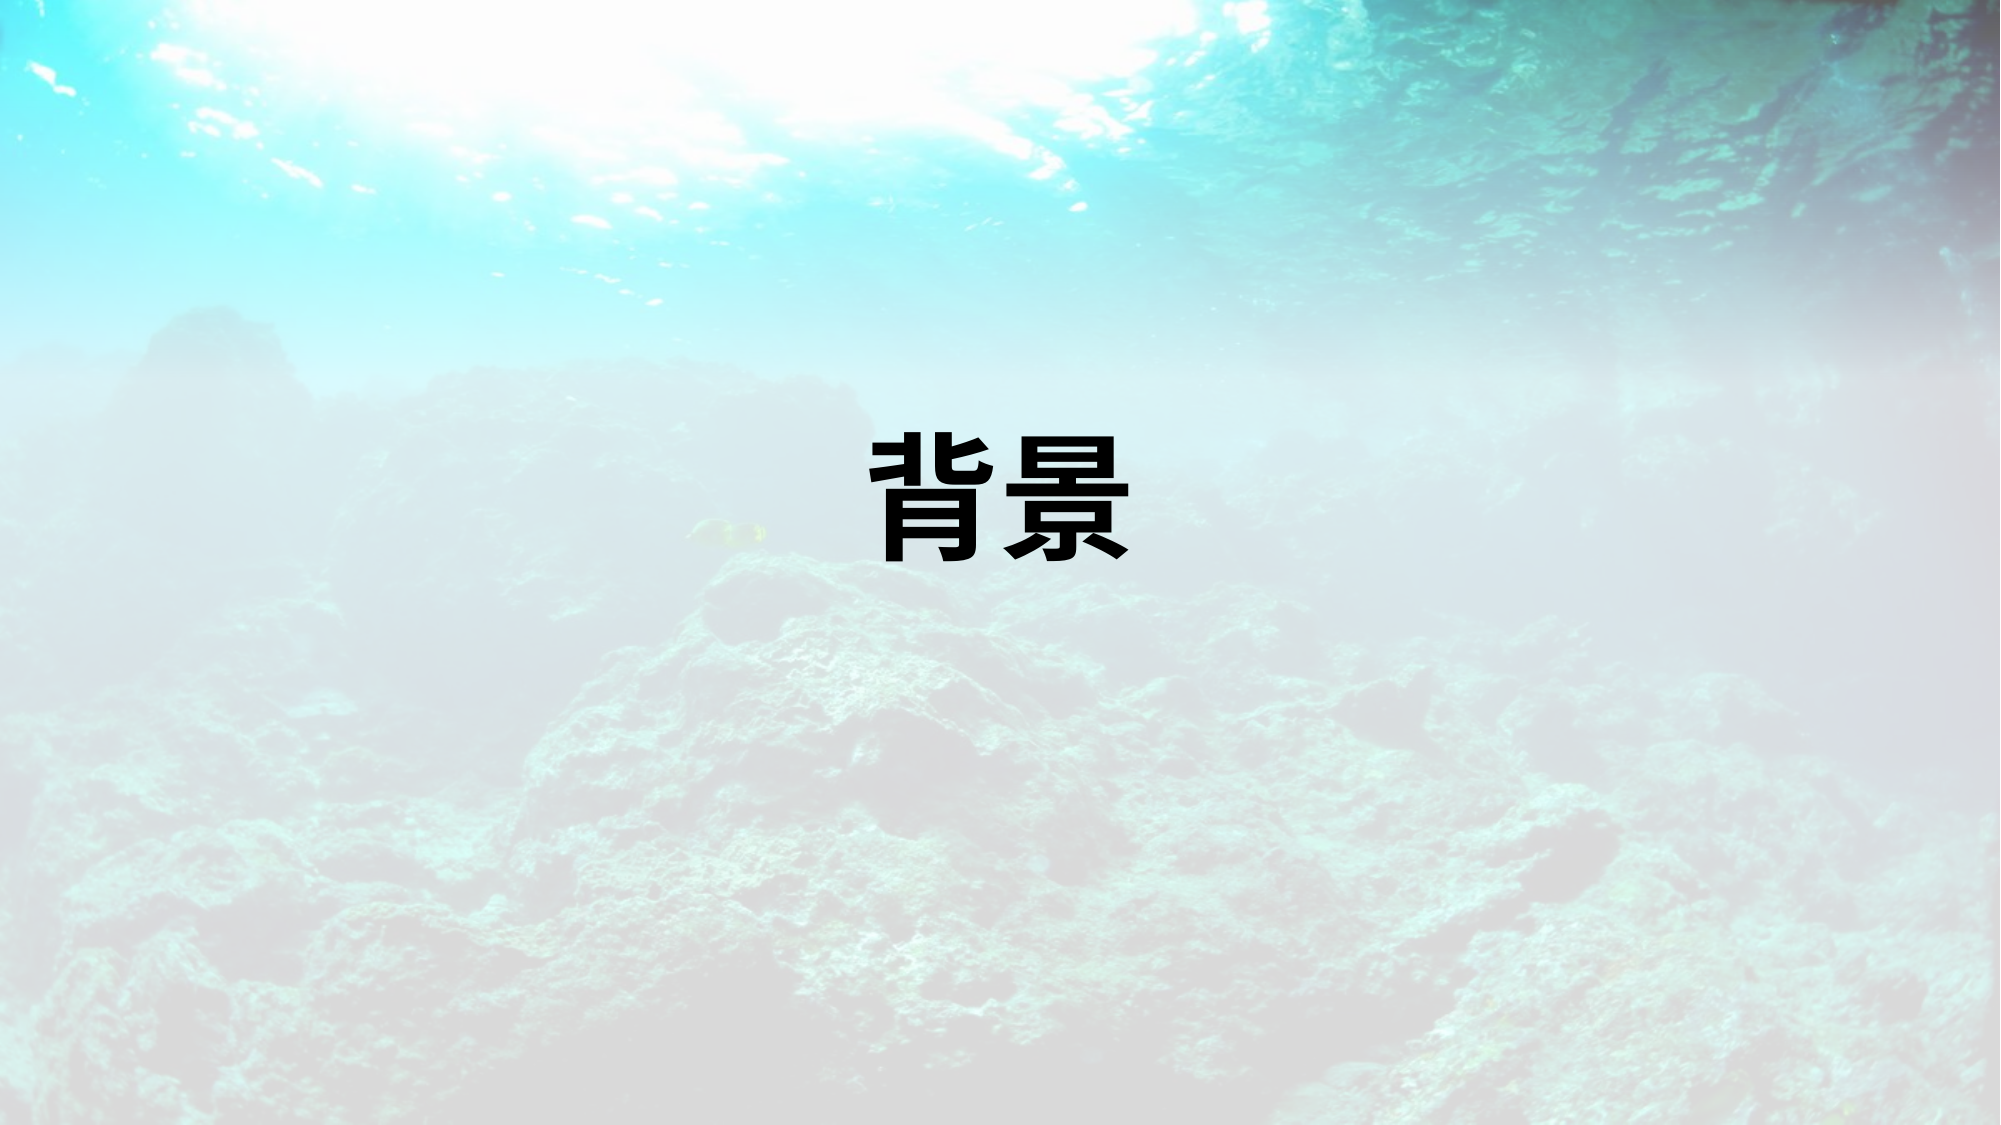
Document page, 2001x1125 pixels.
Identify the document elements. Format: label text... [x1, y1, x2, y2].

title 背景 [0, 396, 2000, 614]
